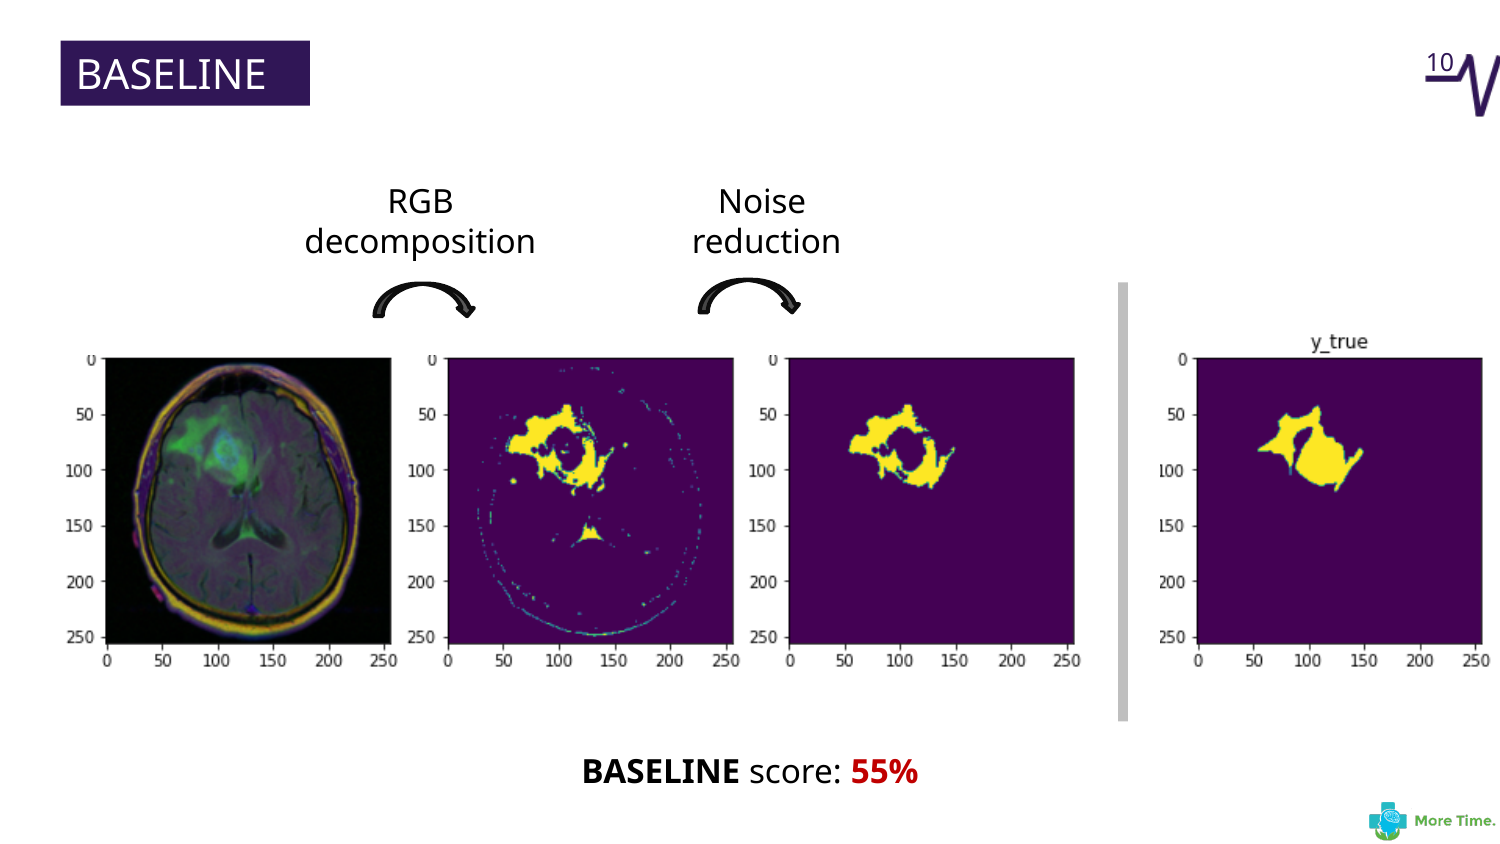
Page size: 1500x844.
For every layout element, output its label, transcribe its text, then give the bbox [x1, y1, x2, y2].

text_box [697, 277, 801, 315]
text_box RGB decomposition [251, 172, 598, 268]
text_box 10 [1410, 39, 1475, 85]
text_box [1116, 280, 1130, 723]
text_box BASELINE [60, 40, 310, 106]
picture [1362, 798, 1500, 844]
picture [54, 355, 1087, 682]
picture [1159, 322, 1500, 682]
text_box BASELINE score: 55% [374, 743, 1126, 798]
text_box [372, 281, 476, 319]
text_box Noise reduction [614, 172, 919, 268]
picture [1425, 52, 1500, 119]
